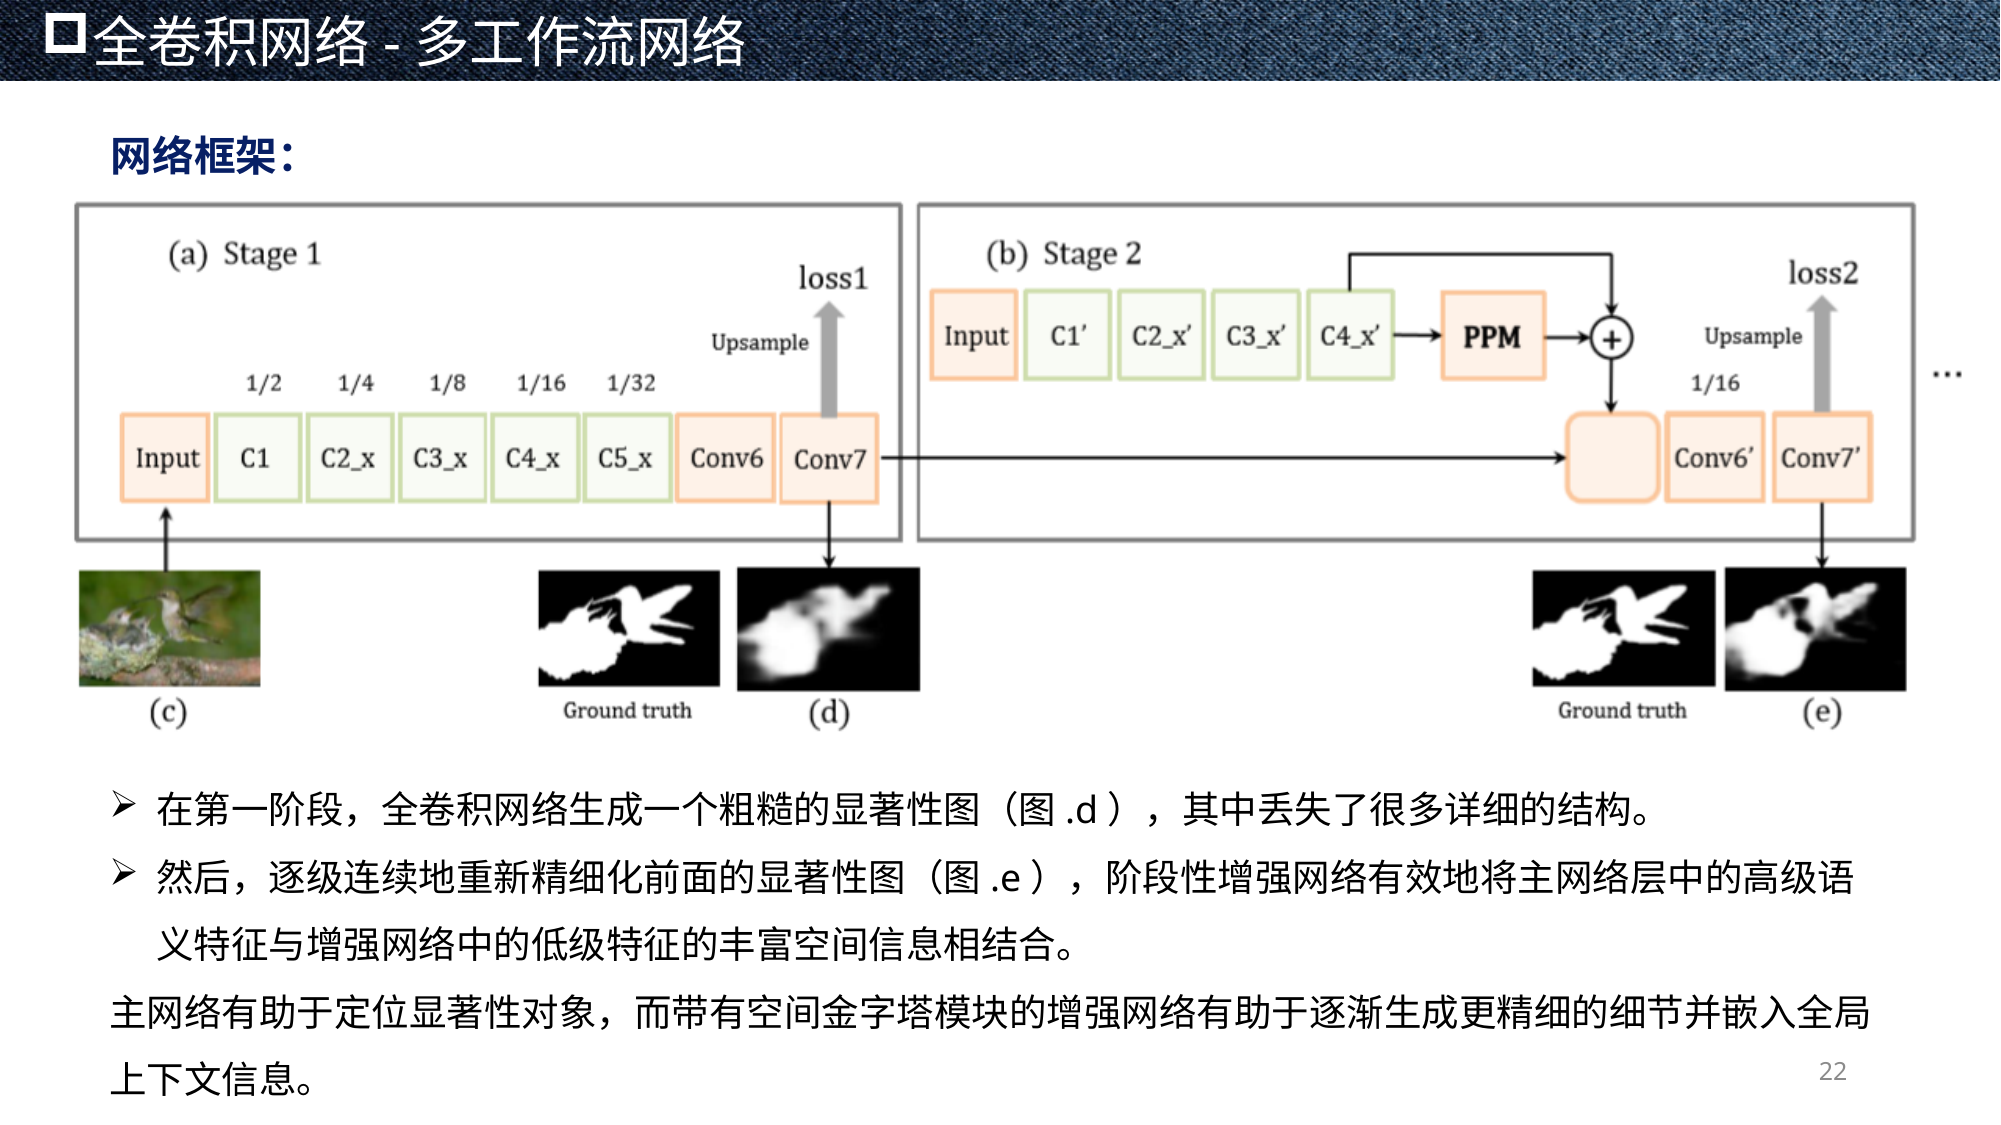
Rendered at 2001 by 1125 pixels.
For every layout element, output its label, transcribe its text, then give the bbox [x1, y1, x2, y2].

picture [70, 194, 1968, 736]
text_box 网络框架： [95, 97, 335, 187]
text_box 在第一阶段，全卷积网络生成一个粗糙的显著性图（图.d），其中丢失了很多详细的结构。 然后，逐级连续地重新精细化前面的显著性图（图.e），阶段性增强网络有效地将主网络层中的高级语义特征与增强网络中的低级特征的丰富空间信息相结合。 主网络有助于定位显著性对象，而带有空间金字塔模块的增强网络有助于逐渐生成更精细的细节并嵌入全局上下文信息。 [94, 756, 1894, 1109]
picture [0, 0, 2000, 81]
slide_number 22 [1412, 1042, 1863, 1103]
